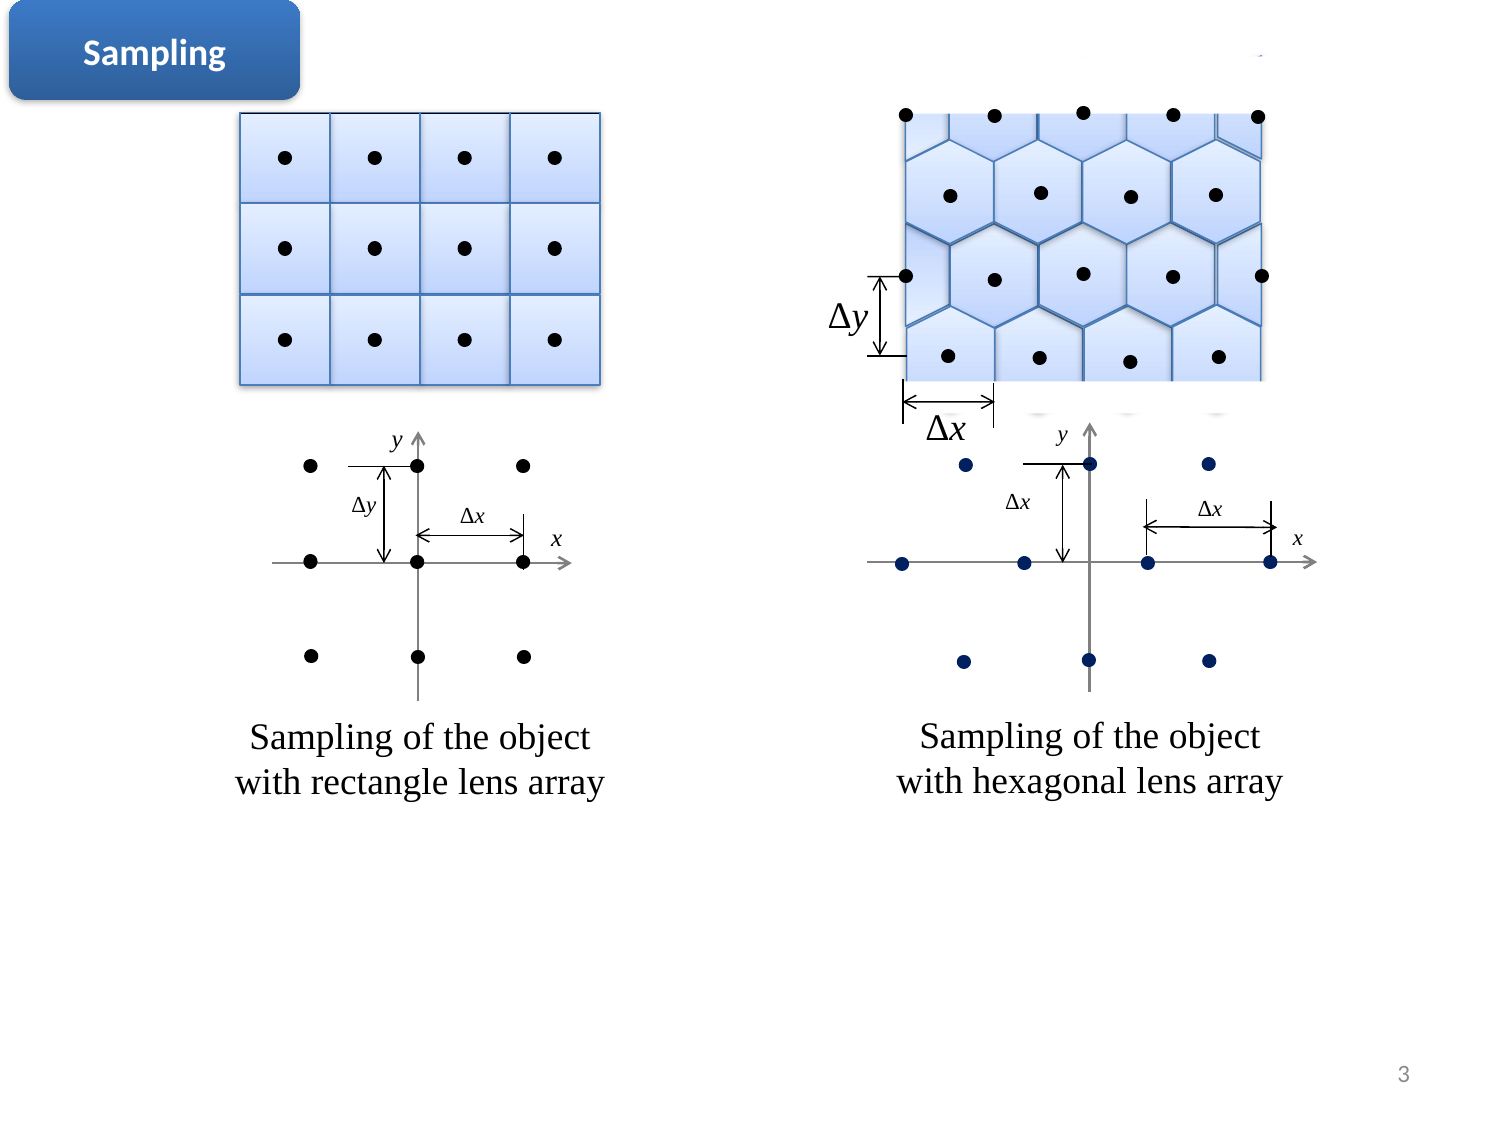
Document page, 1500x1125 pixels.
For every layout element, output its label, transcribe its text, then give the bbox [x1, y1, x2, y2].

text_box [812, 56, 1292, 457]
text_box [422, 112, 507, 201]
text_box [239, 203, 331, 293]
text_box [866, 410, 1332, 693]
text_box [422, 203, 507, 292]
text_box [509, 112, 601, 202]
text_box [509, 294, 601, 386]
text_box Sampling of the object with rectangle lens array [196, 704, 644, 810]
text_box [239, 112, 331, 202]
text_box Sampling [9, 0, 301, 100]
text_box [239, 294, 331, 386]
text_box [332, 112, 421, 201]
slide_number 3 [1074, 1042, 1425, 1103]
text_box [422, 294, 507, 386]
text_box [271, 415, 578, 702]
text_box Sampling of the object with hexagonal lens array [866, 703, 1314, 809]
text_box [509, 203, 601, 293]
text_box [332, 203, 421, 292]
text_box [332, 294, 421, 386]
